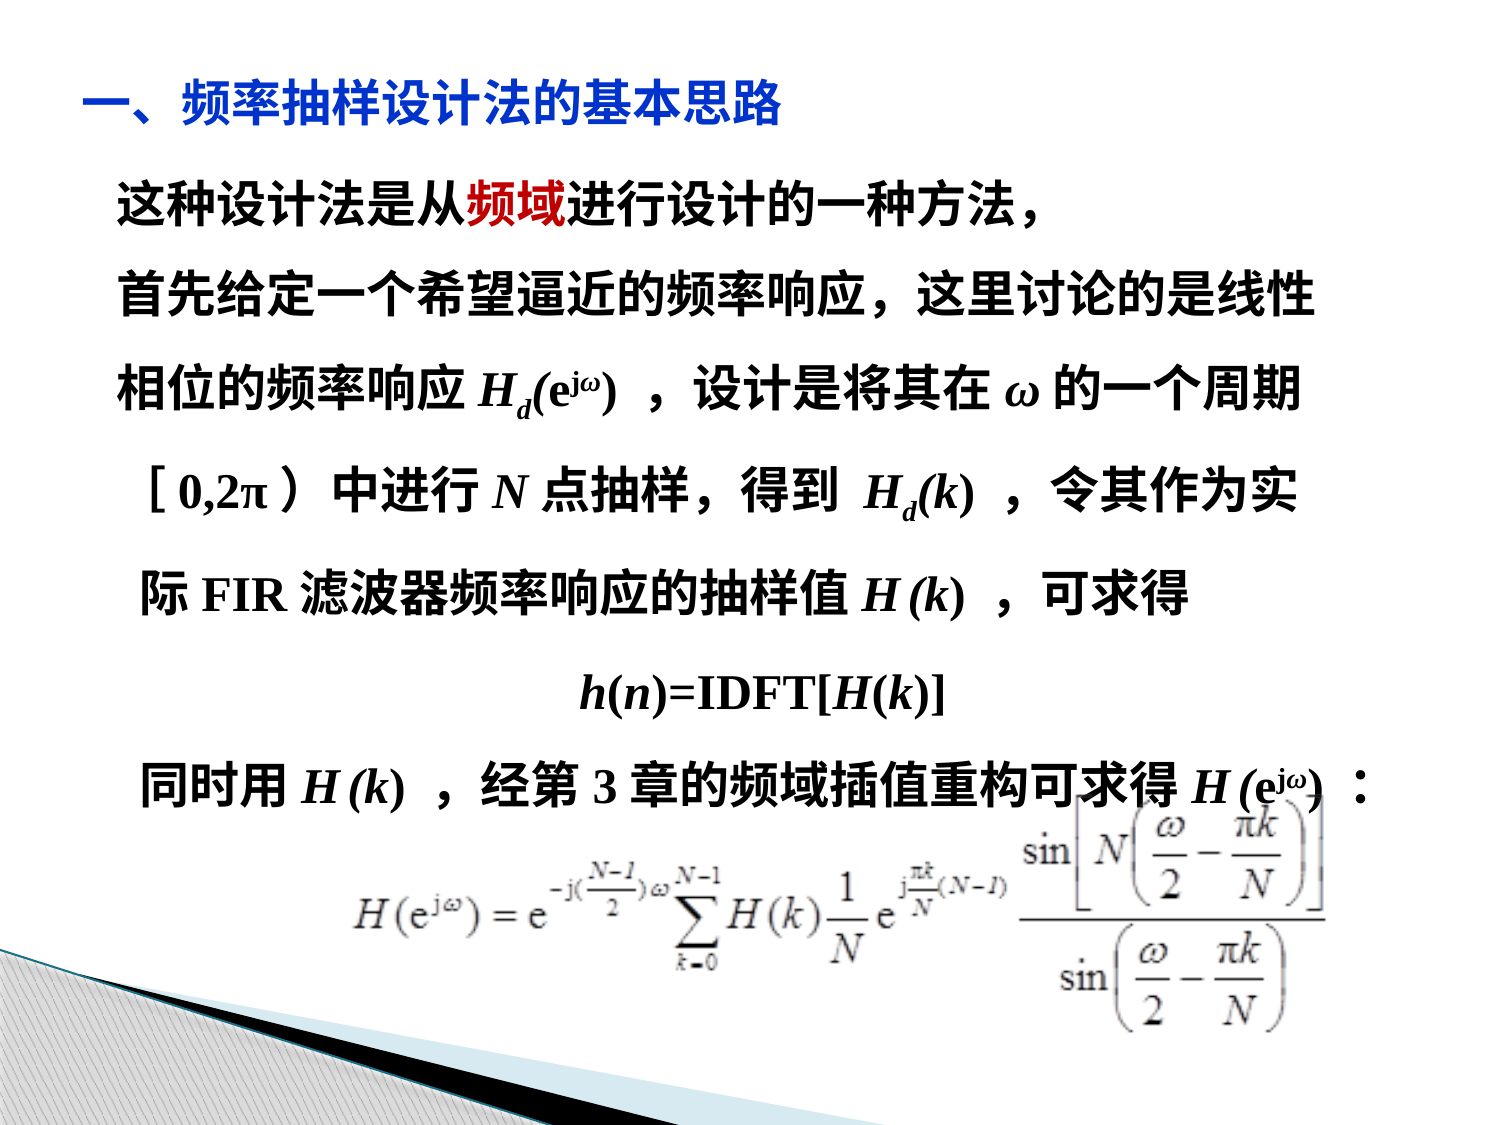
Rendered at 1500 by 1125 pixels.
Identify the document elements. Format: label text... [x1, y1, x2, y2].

text_box 一、频率抽样设计法的基本思路 [67, 33, 797, 139]
picture [347, 788, 1337, 1044]
text_box 这种设计法是从频域进行设计的一种方法， 首先给定一个希望逼近的频率响应，这里讨论的是线性 相位的频率响应Hd(ejω) ，设计是将其在ω的一个周期 ［0,2π）中进行N点抽样，得到 Hd(k) ，令其作为实 际FIR滤波器频率响应的抽样值H (k) ，可求得 h(n)=IDFT[H(k)] 同时用H (k) ，经第3章的频域插值重构可求得H (ejω) ： [101, 135, 1425, 830]
